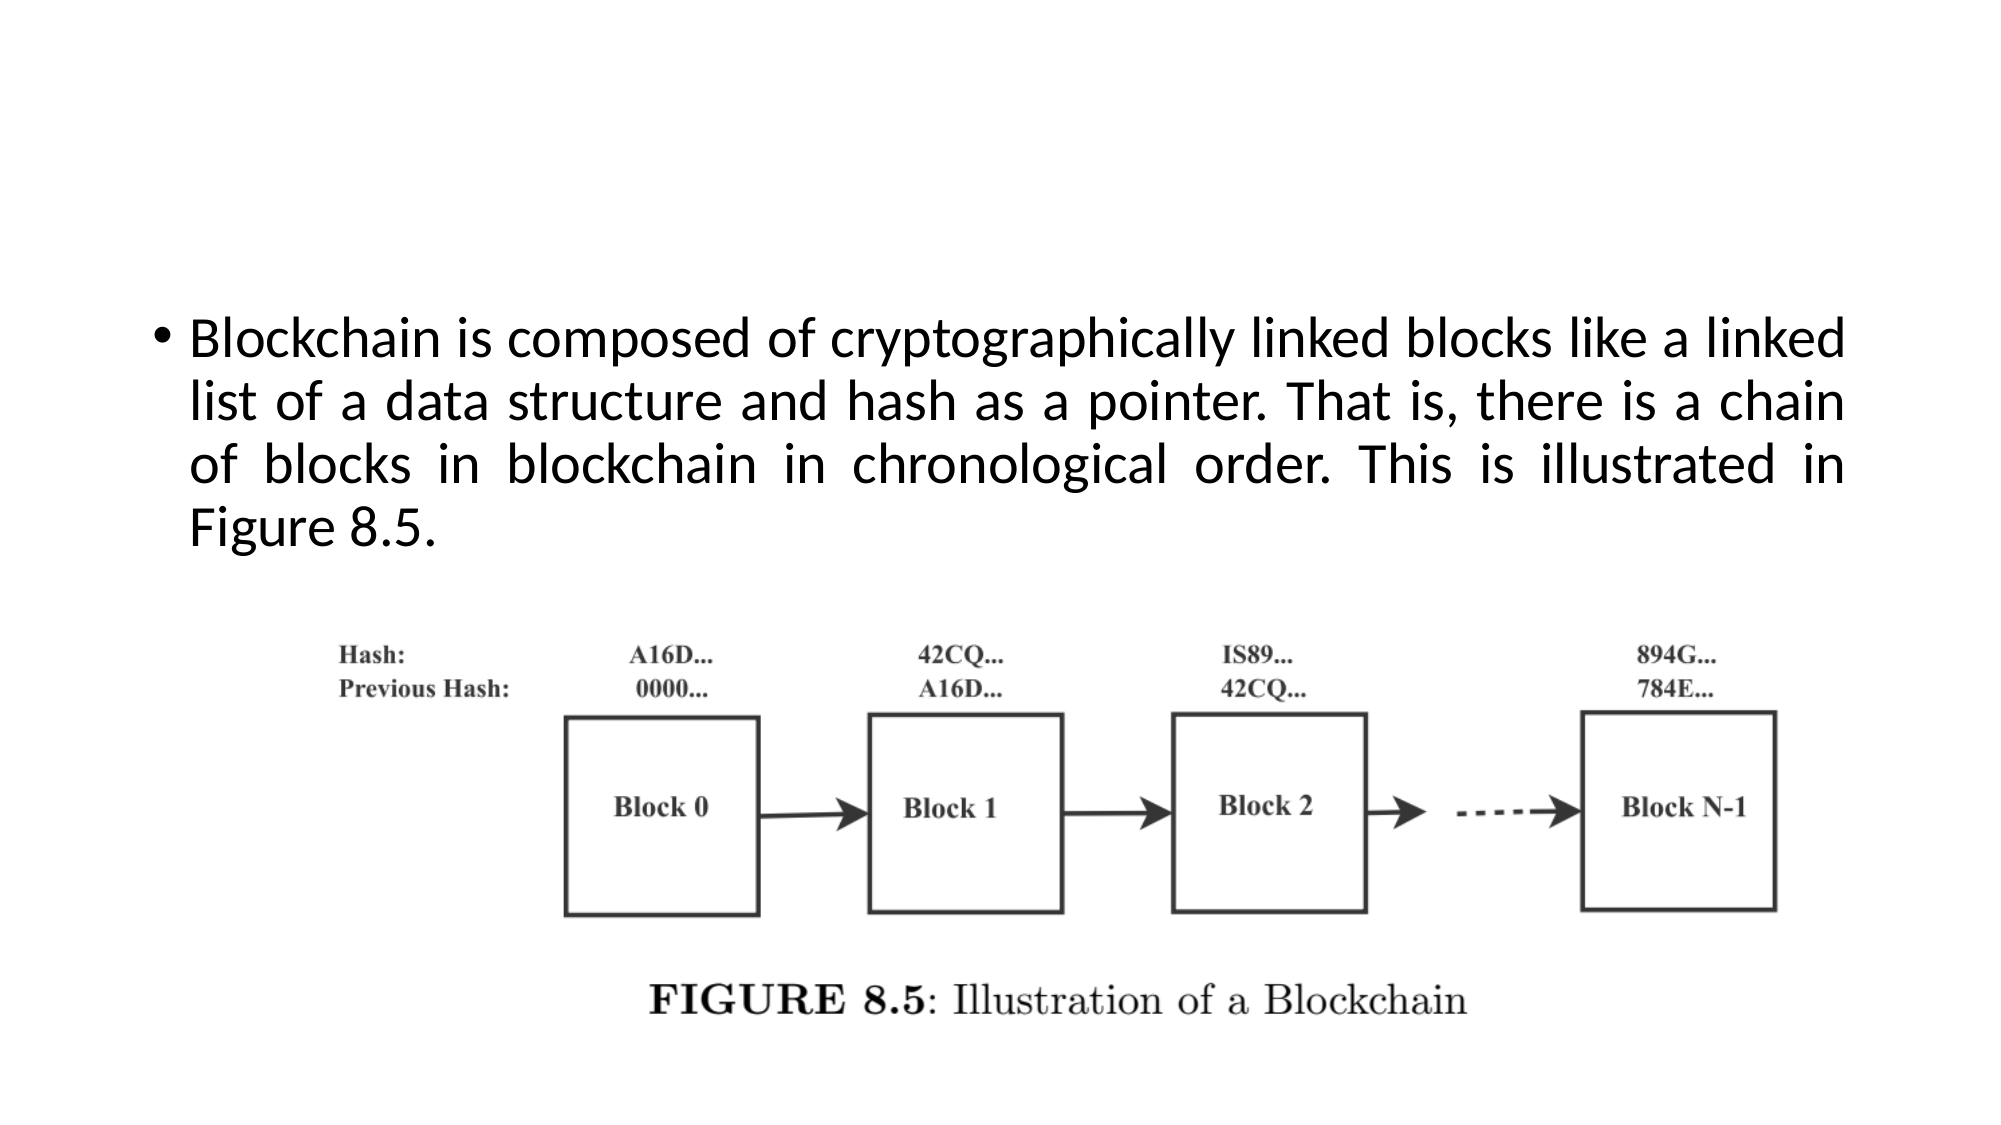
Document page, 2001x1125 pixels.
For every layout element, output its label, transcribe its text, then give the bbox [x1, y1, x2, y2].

picture [331, 611, 1797, 1027]
list Blockchain is composed of cryptographically linked blocks like a linked list of a data structure and hash as a pointer. That is, there is a chain of blocks in blockchain in chronological order. This is illustrated in Figure 8.5. [137, 299, 1863, 1014]
